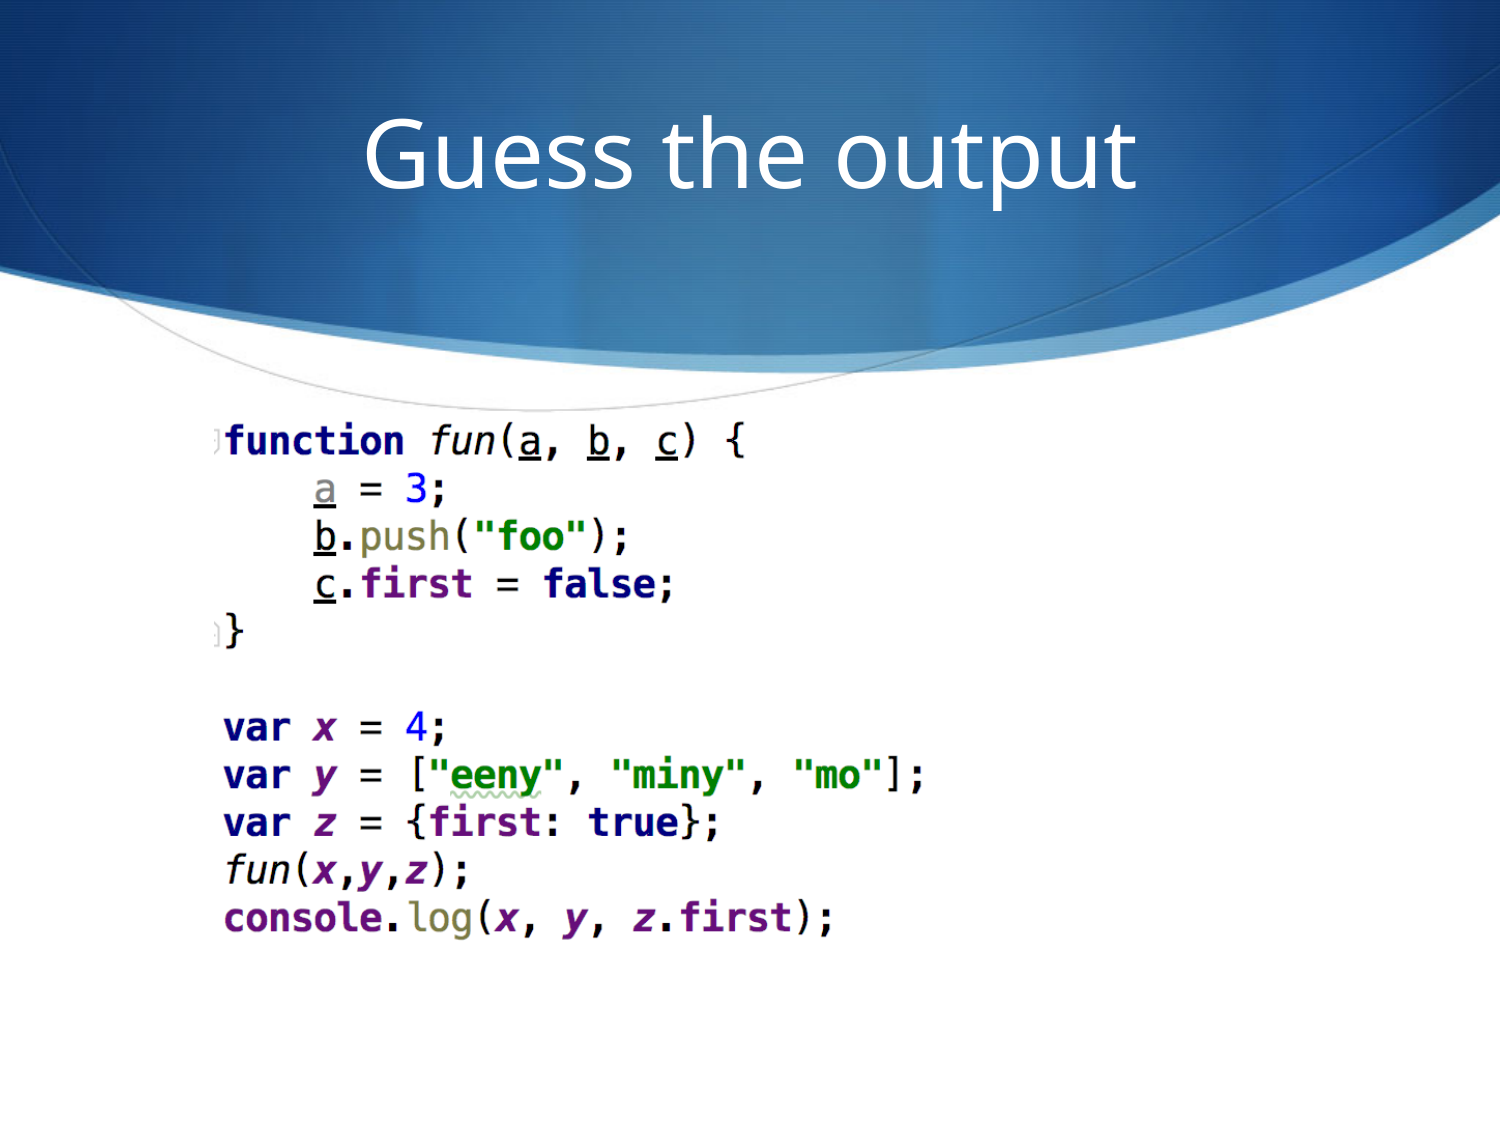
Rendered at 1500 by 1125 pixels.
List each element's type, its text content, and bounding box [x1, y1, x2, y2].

text_box Guess the output [75, 56, 1425, 244]
picture [0, 0, 1500, 1125]
